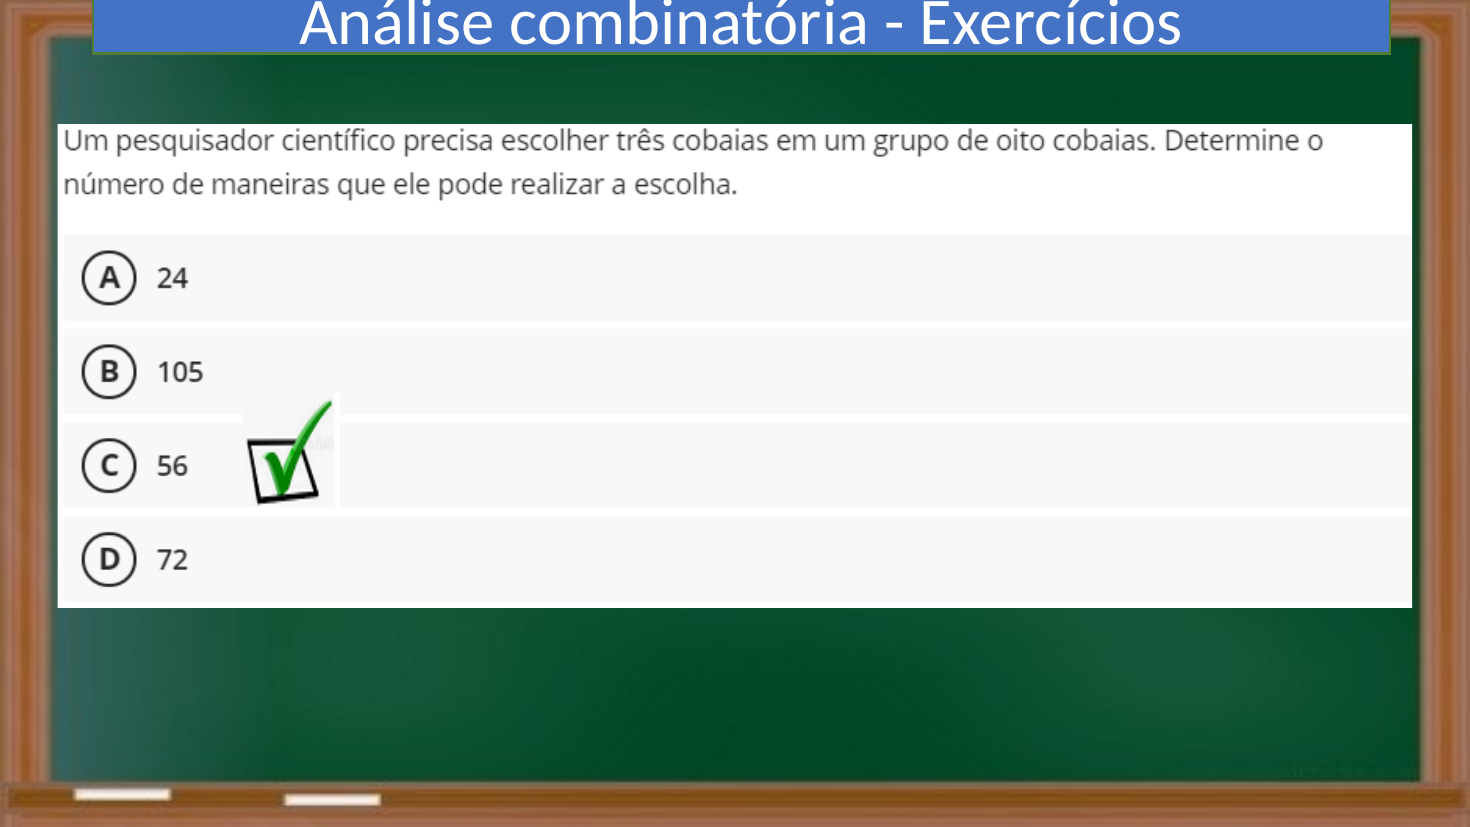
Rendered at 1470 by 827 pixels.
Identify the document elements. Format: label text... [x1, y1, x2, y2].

picture [0, 0, 1470, 827]
text_box Análise combinatória - Exercícios [93, 0, 1391, 54]
